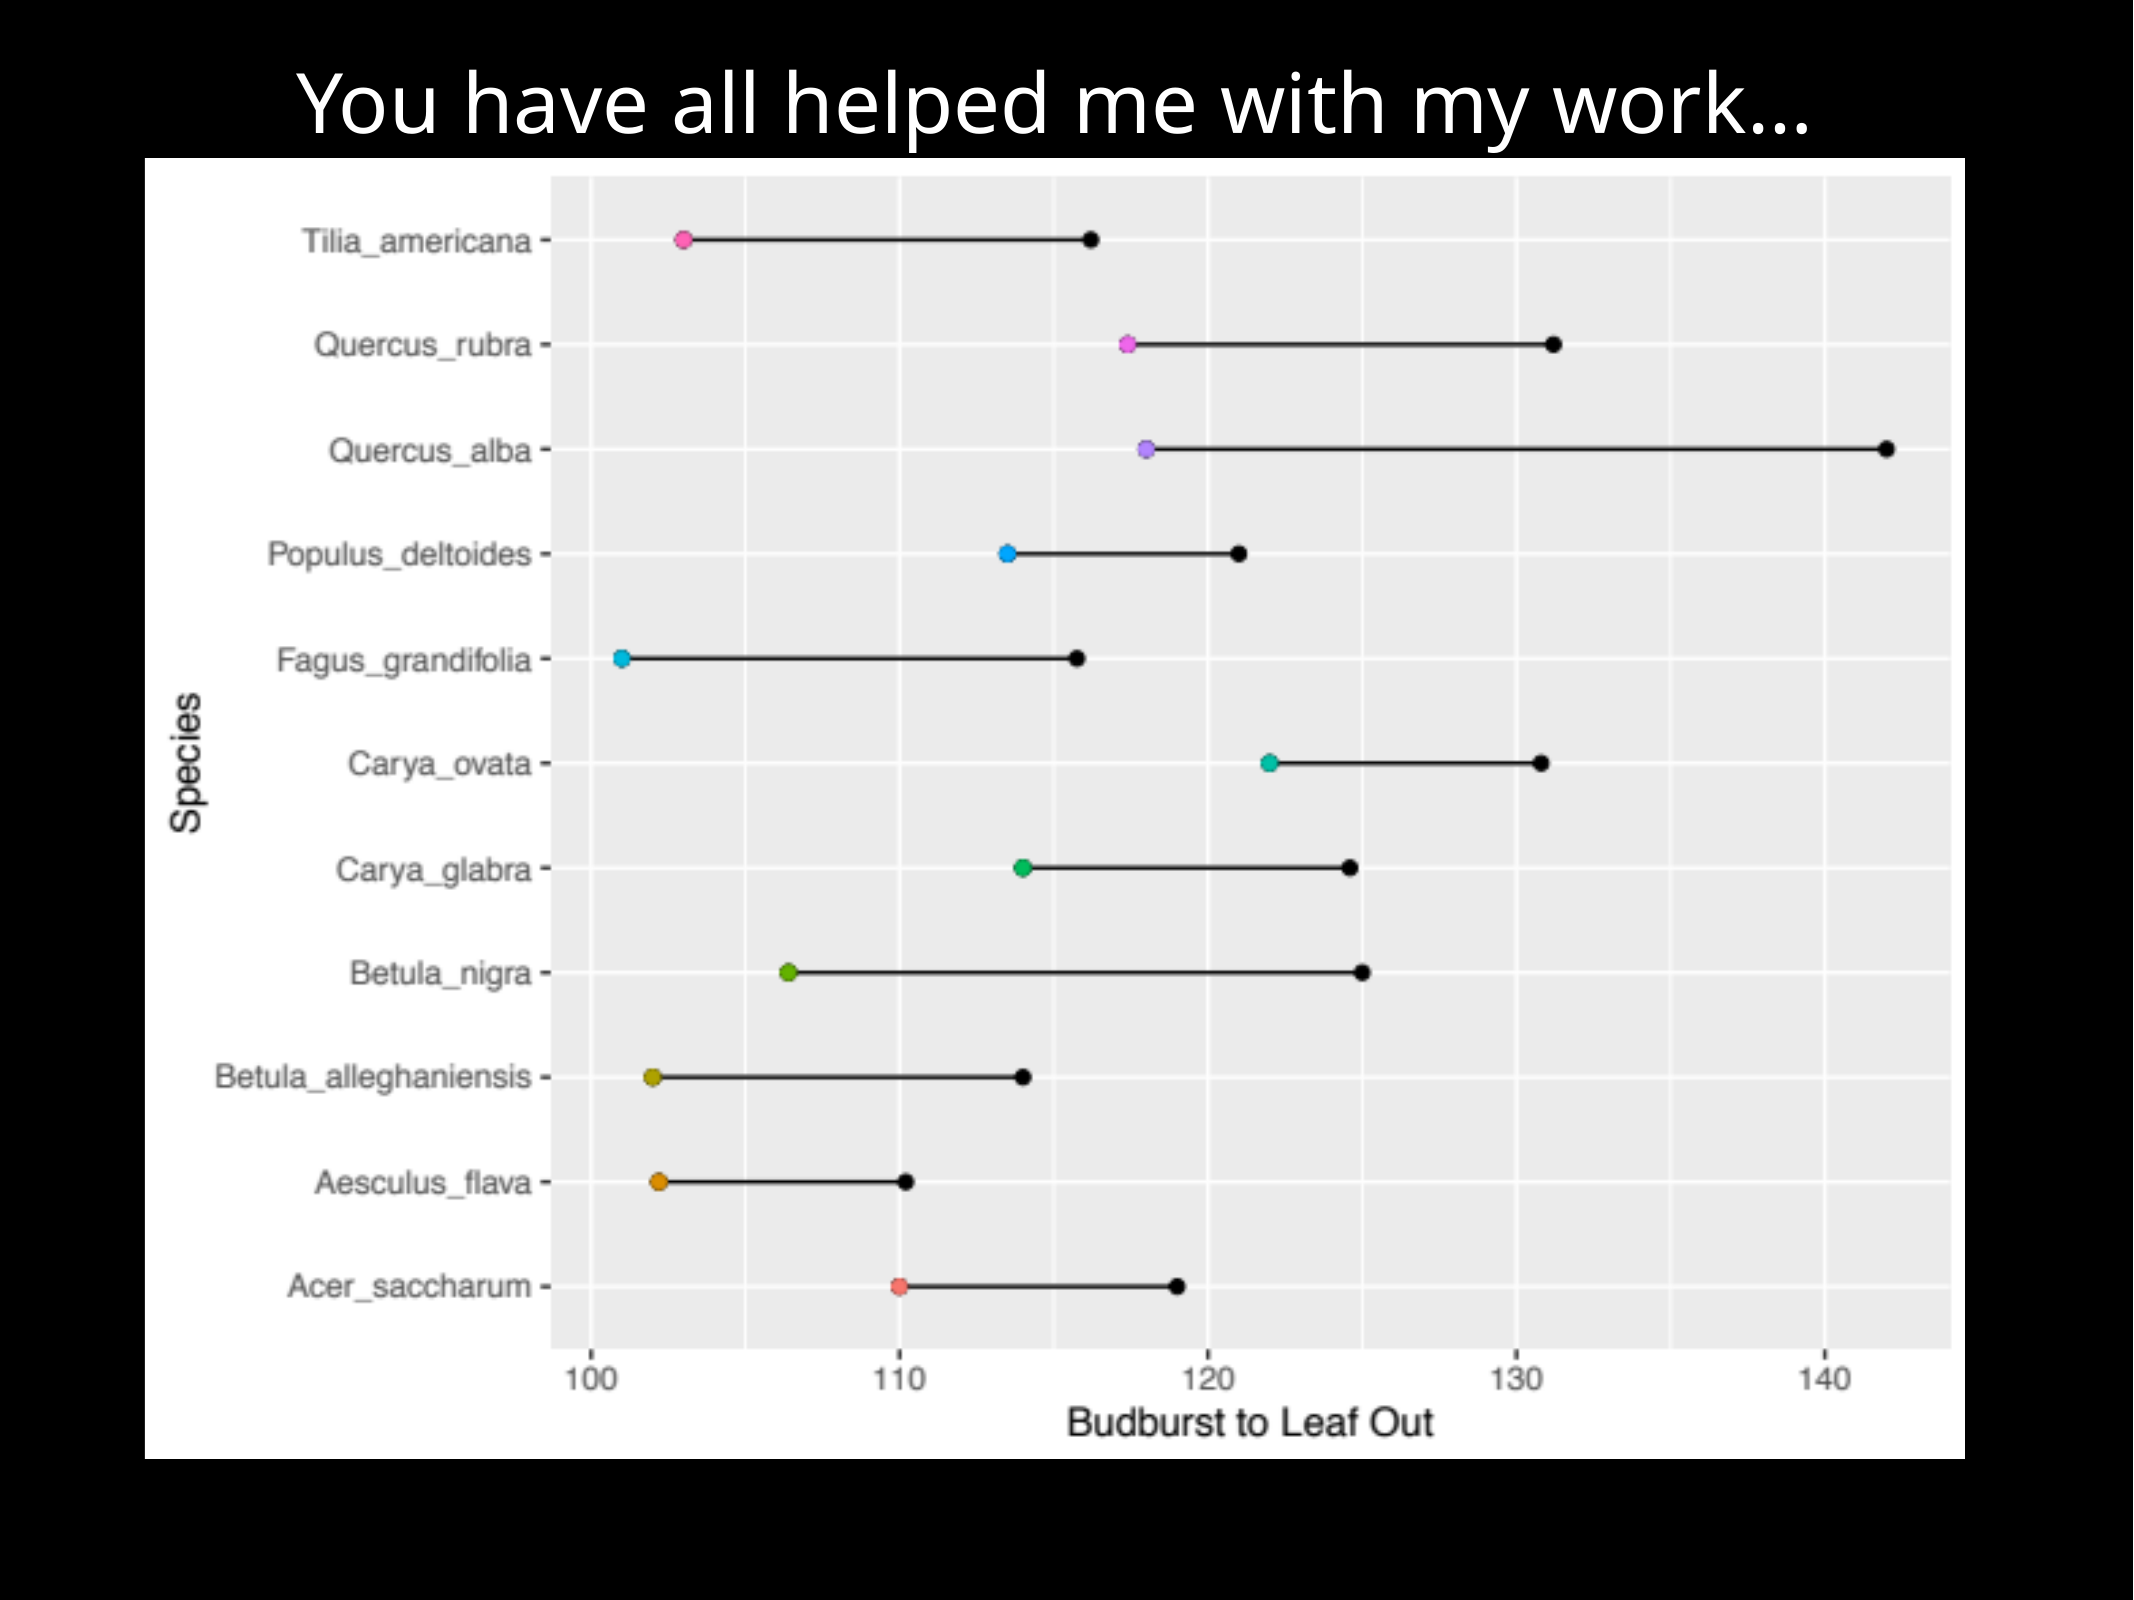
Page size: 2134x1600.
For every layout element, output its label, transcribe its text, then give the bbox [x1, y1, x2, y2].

picture [144, 158, 1966, 1460]
text_box You have all helped me with my work… [287, 41, 1822, 158]
